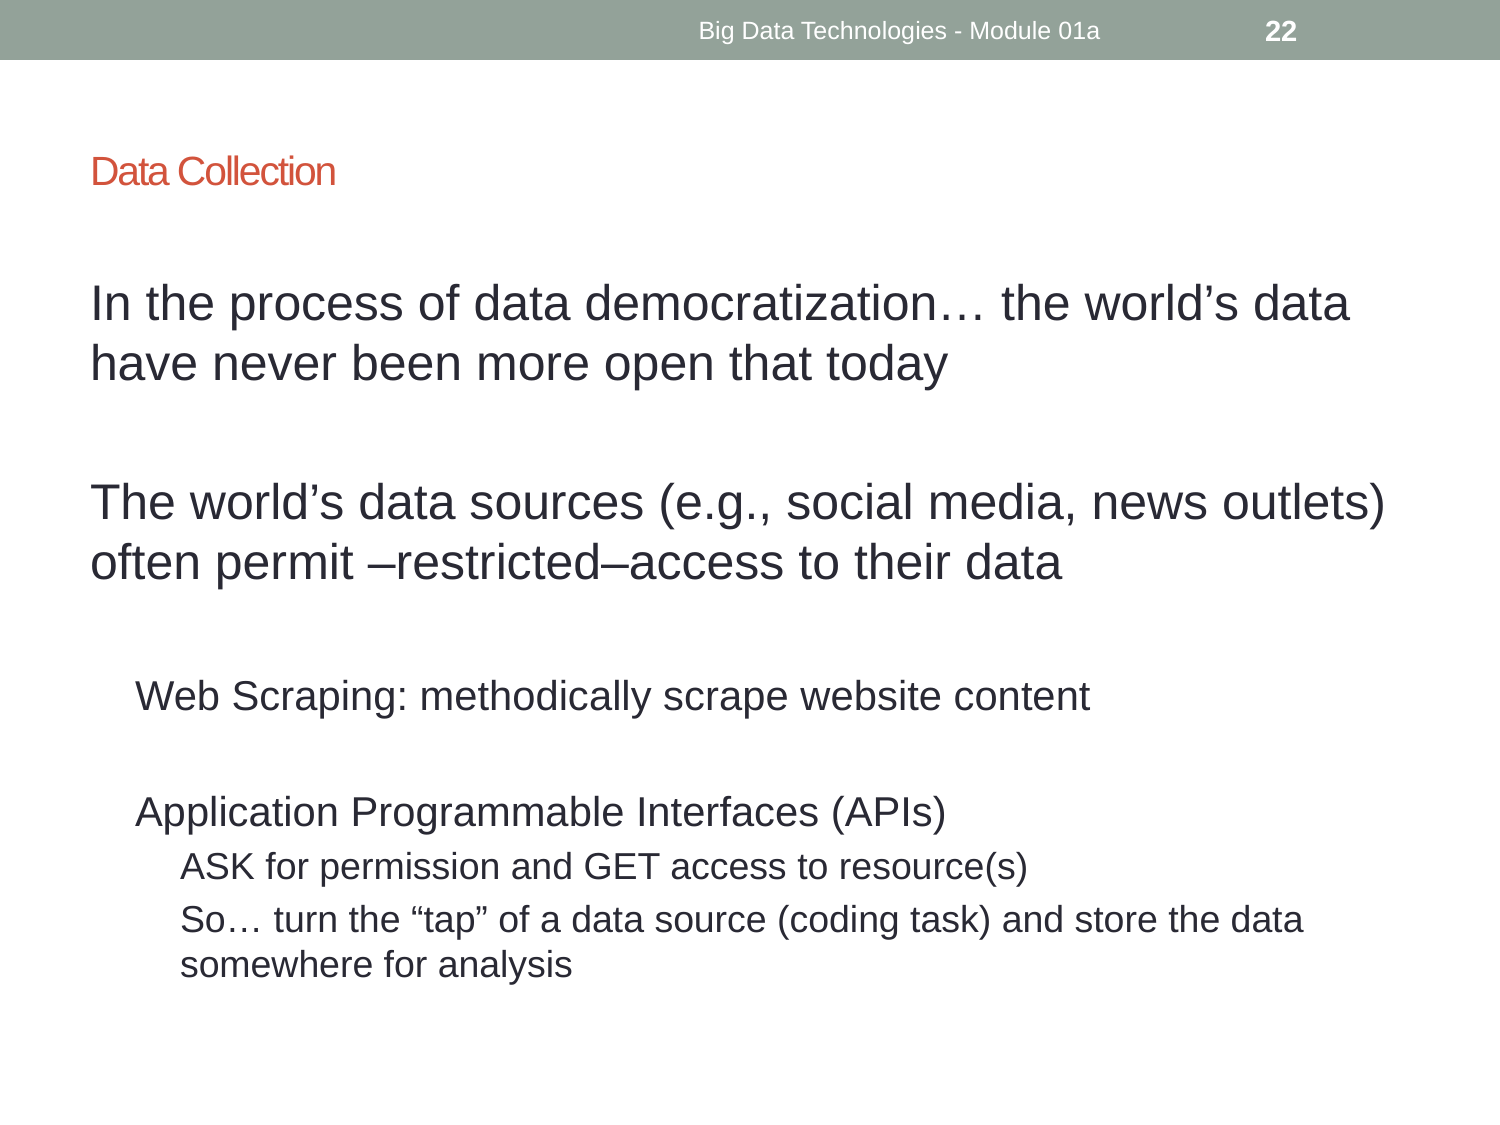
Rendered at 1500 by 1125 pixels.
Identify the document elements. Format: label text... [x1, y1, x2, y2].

list In the process of data democratization… the world’s data have never been more open that today The world’s data sources (e.g., social media, news outlets) often permit –restricted–access to their data Web Scraping: methodically scrape website content Application Programmable Interfaces (APIs) ASK for permission and GET access to resource(s) So… turn the “tap” of a data source (coding task) and store the data somewhere for analysis [75, 262, 1425, 1063]
title Data Collection [75, 87, 1425, 250]
slide_number 22 [1250, 3, 1425, 57]
footer Big Data Technologies - Module 01a [562, 3, 1238, 57]
